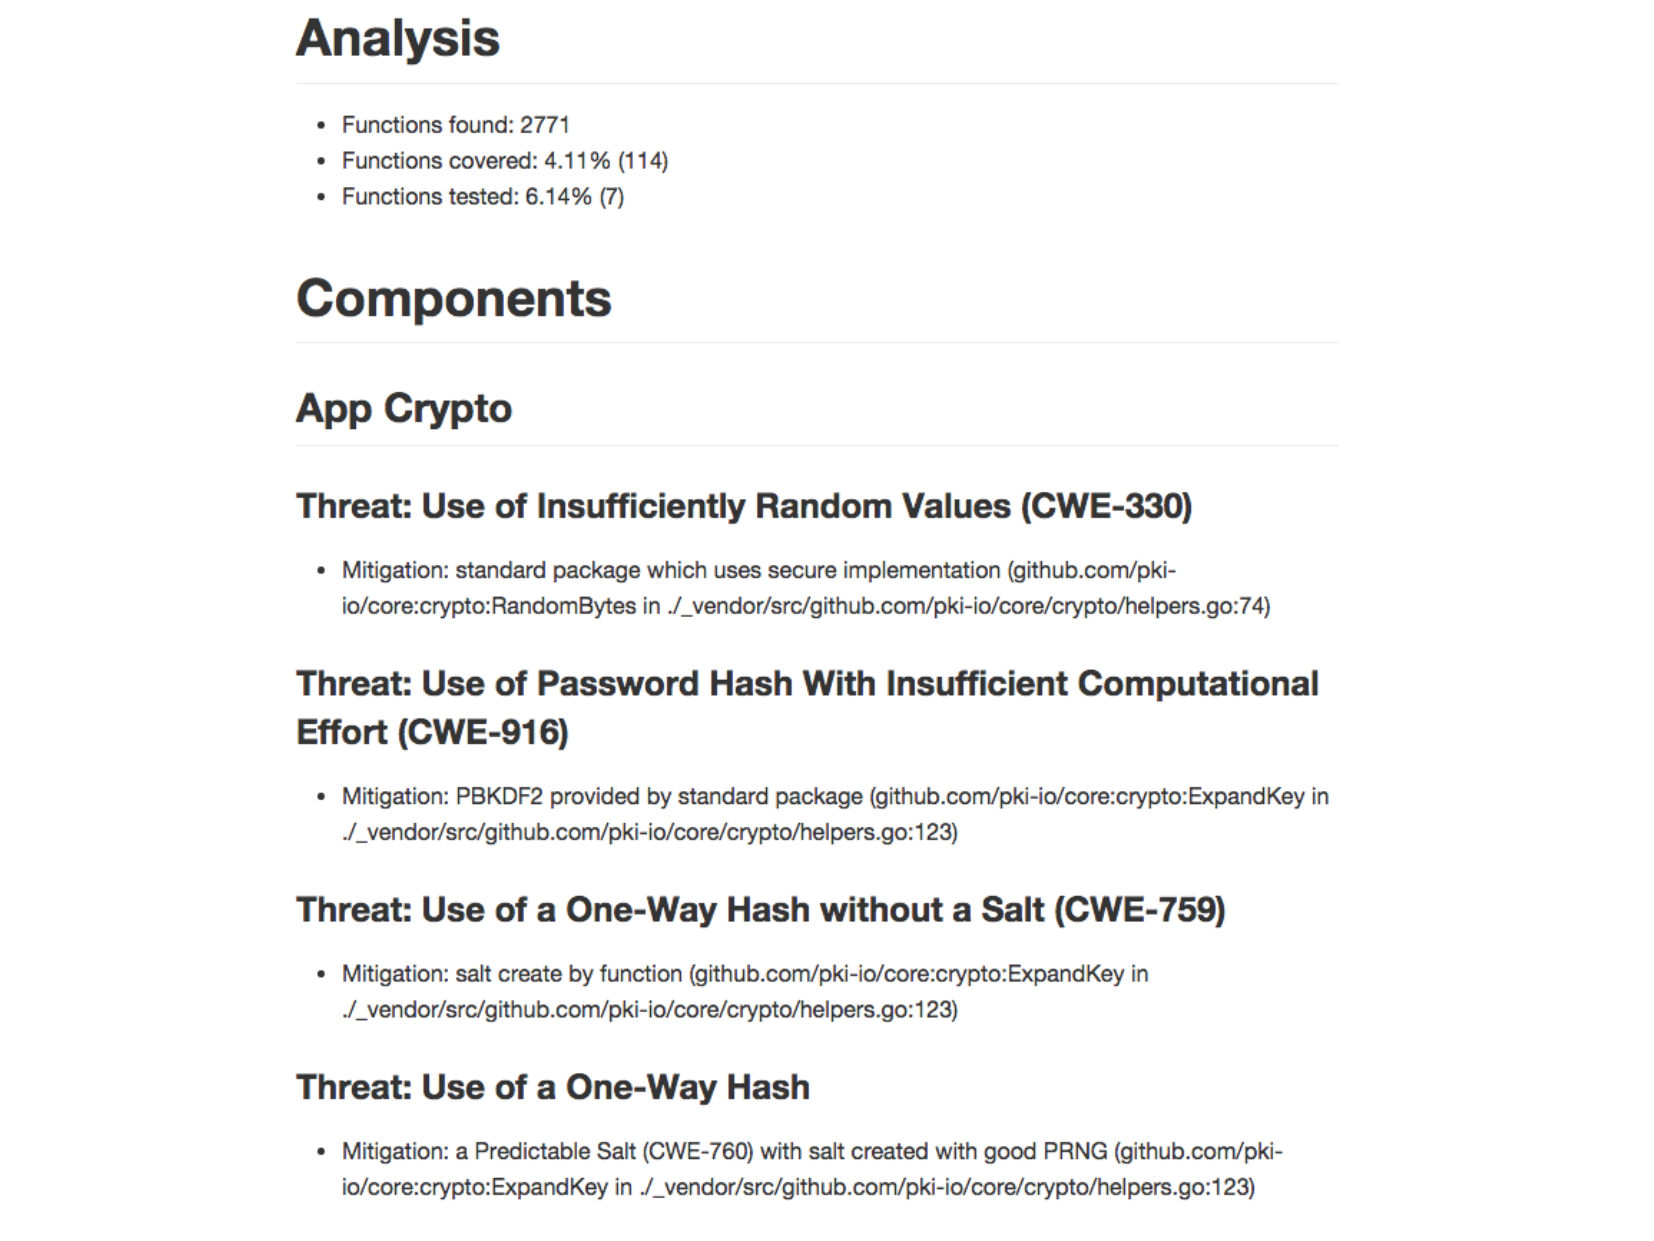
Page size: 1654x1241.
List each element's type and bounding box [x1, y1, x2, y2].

picture [259, 0, 1379, 1241]
